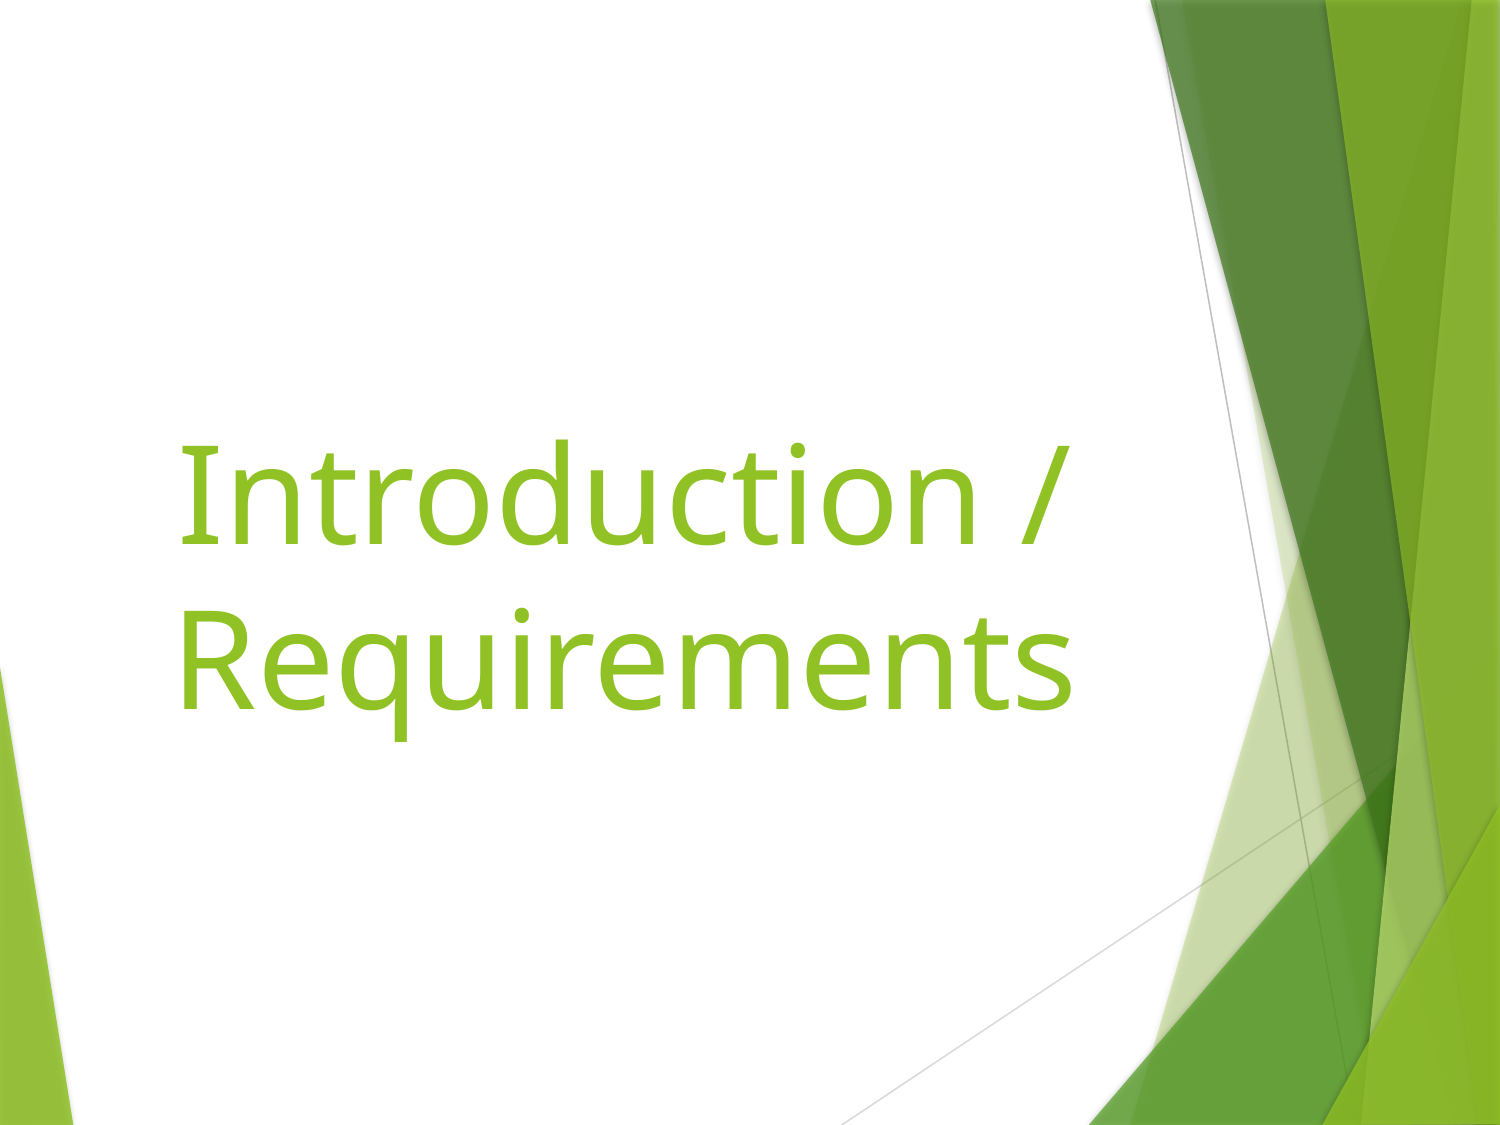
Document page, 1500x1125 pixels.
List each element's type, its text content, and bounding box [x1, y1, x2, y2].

title Introduction / Requirements [104, 609, 1146, 910]
